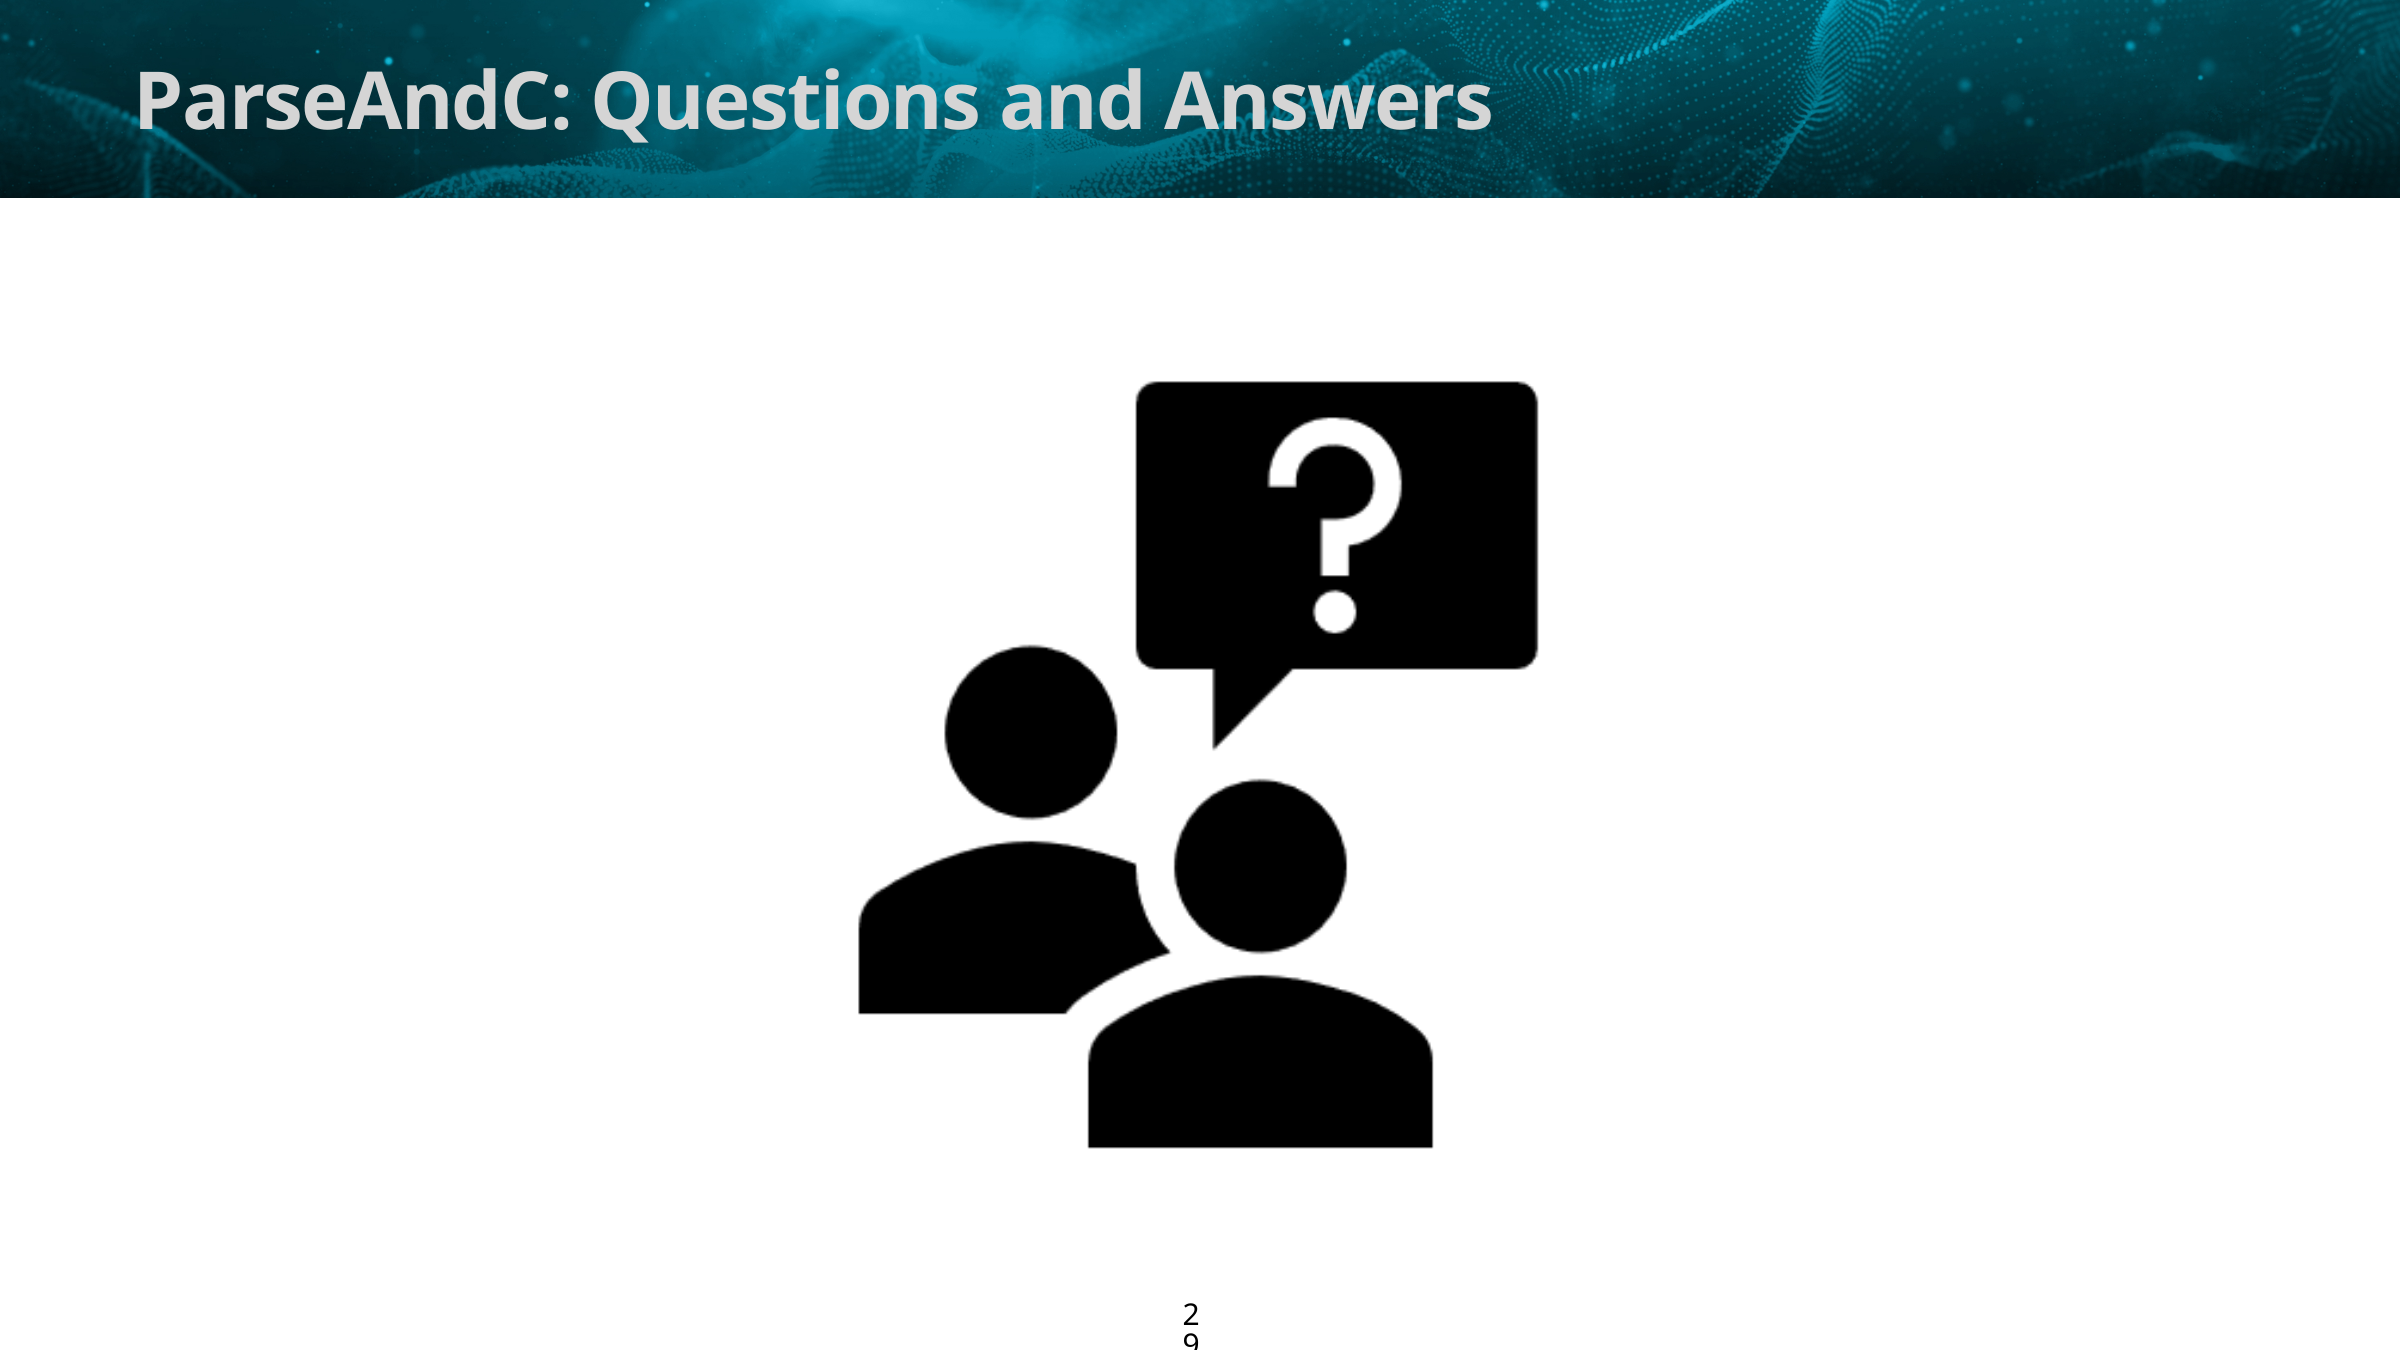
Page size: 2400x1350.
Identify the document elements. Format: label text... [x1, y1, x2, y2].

picture [0, 0, 2400, 1350]
title ParseAndC: Questions and Answers [119, 56, 2314, 173]
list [740, 306, 1659, 1225]
slide_number 29 [1173, 1286, 1226, 1342]
